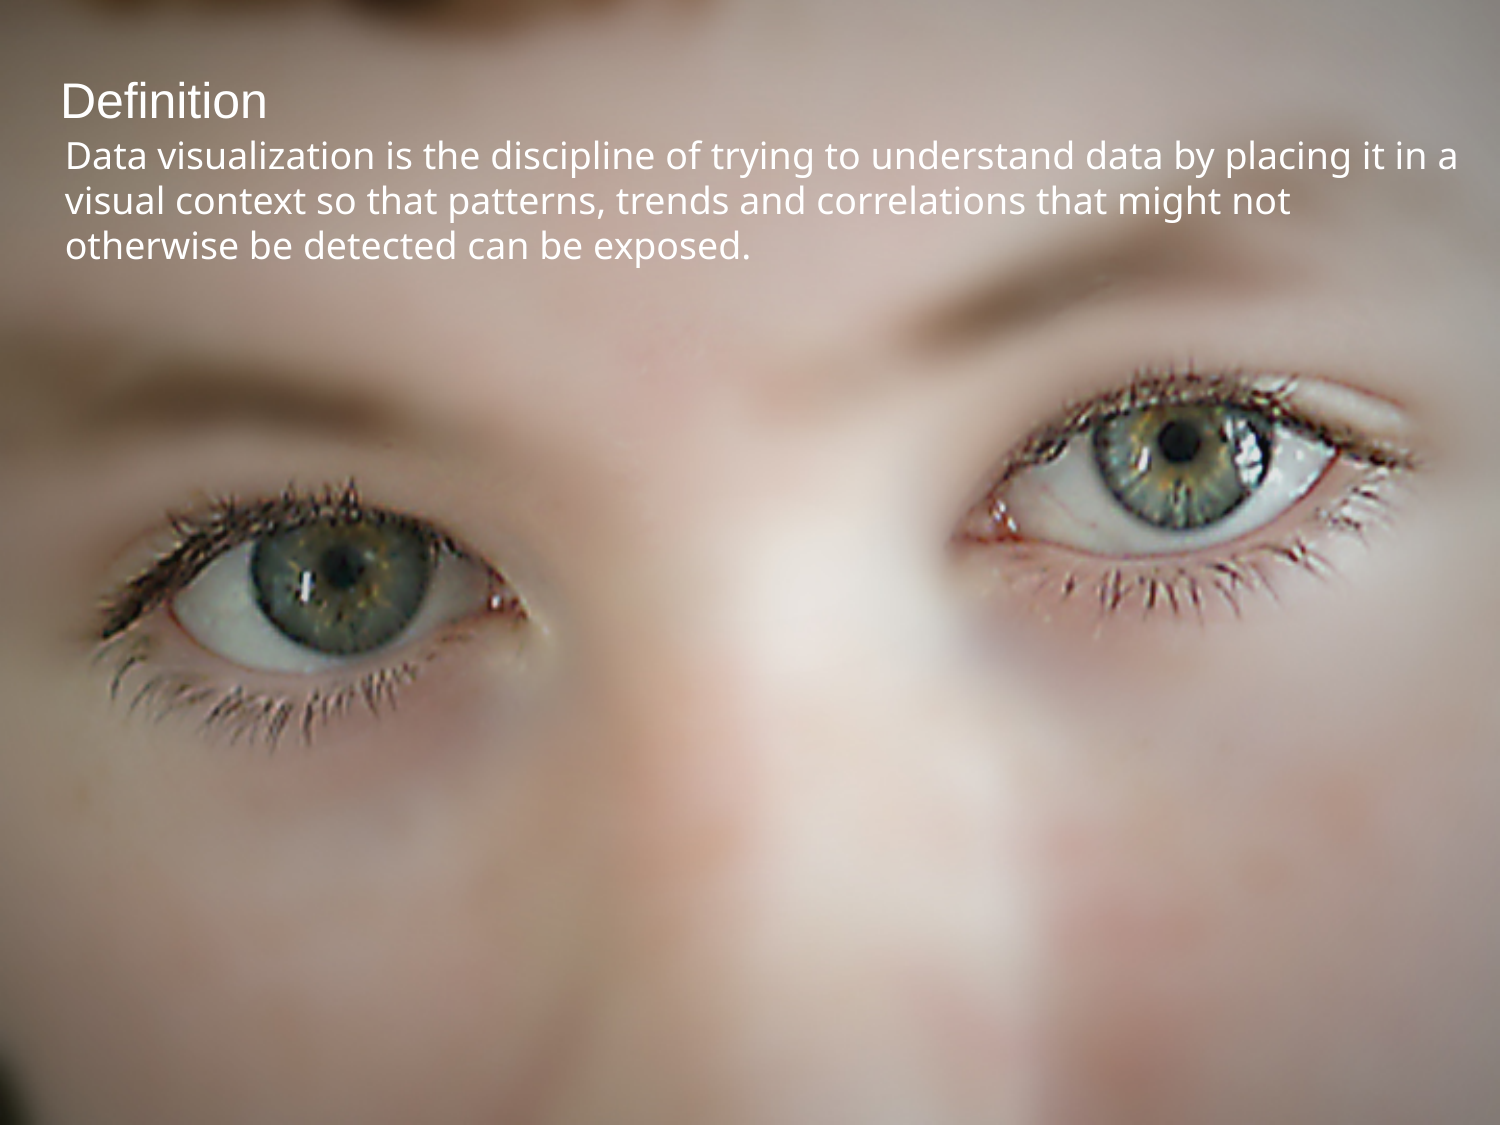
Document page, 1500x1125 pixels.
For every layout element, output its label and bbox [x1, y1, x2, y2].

list [0, 0, 1500, 1125]
